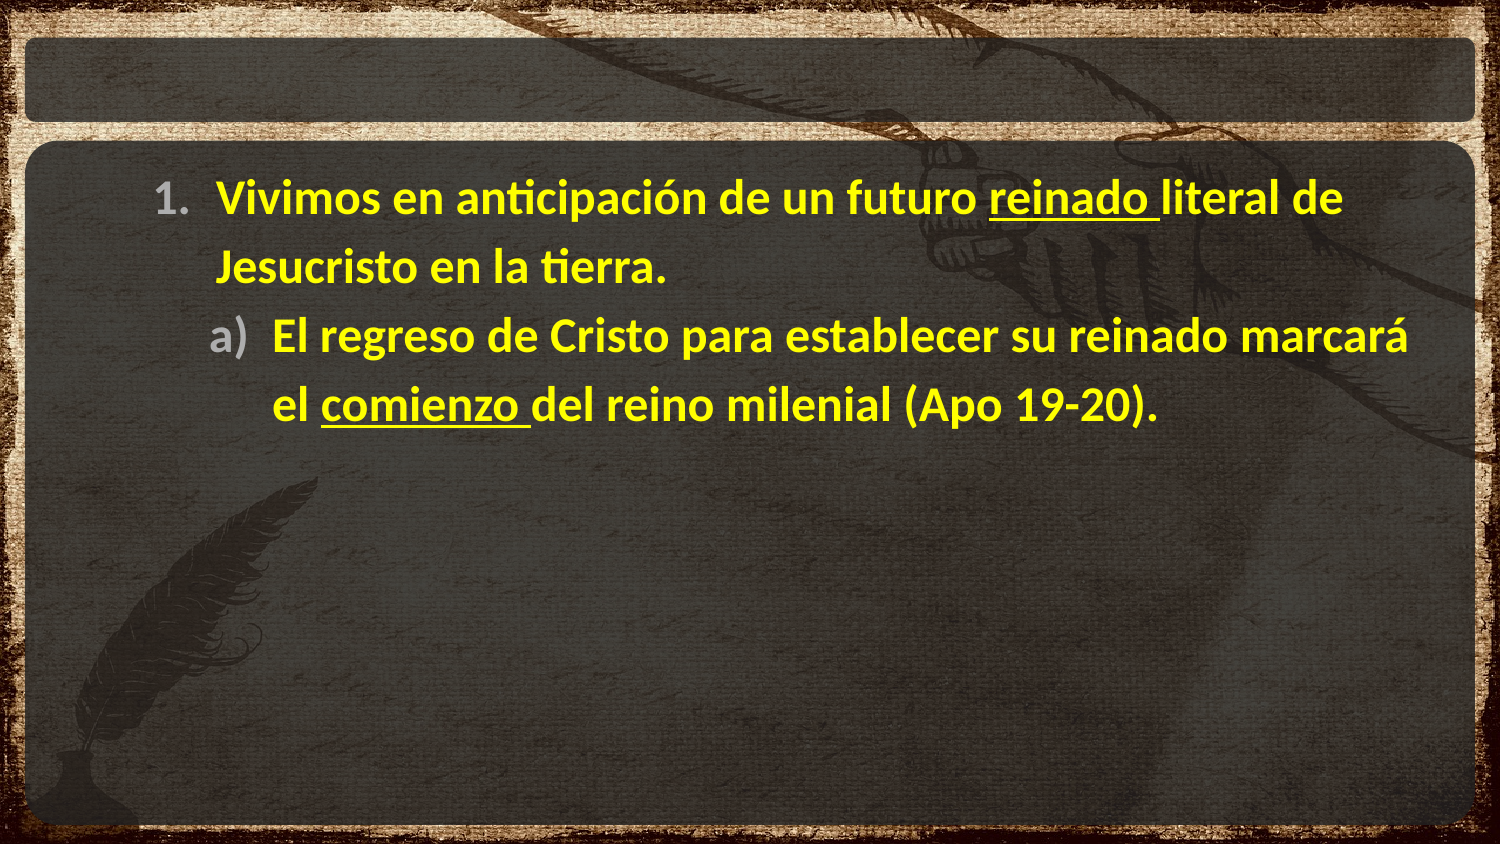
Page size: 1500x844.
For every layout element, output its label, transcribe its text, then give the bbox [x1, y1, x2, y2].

list Vivimos en anticipación de un futuro reinado literal de Jesucristo en la tierra. El regreso de Cristo para establecer su reinado marcará el comienzo del reino milenial (Apo 19-20). [24, 160, 1476, 807]
title [24, 18, 1476, 160]
picture [0, 0, 1500, 844]
